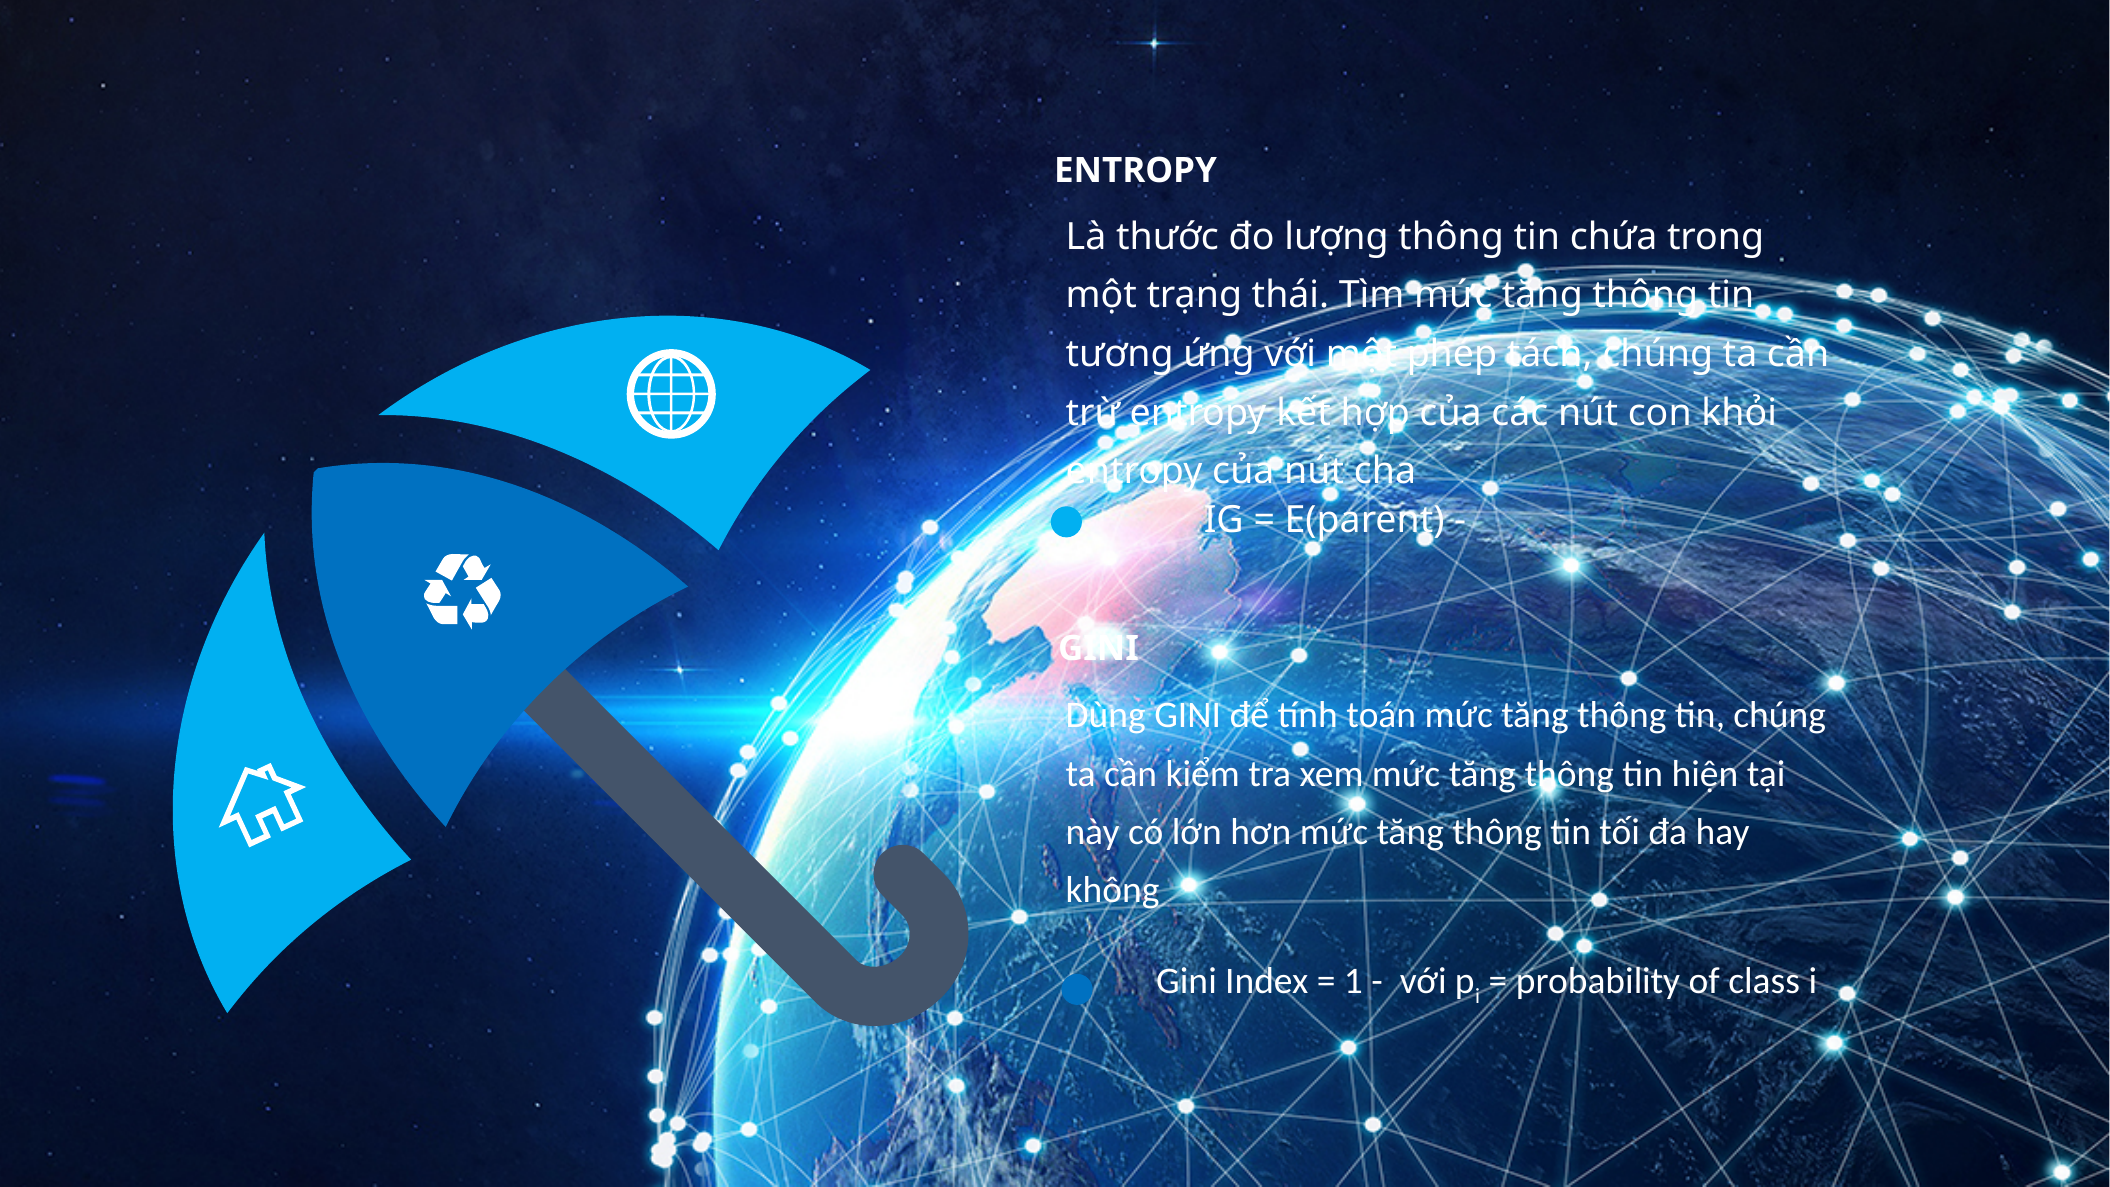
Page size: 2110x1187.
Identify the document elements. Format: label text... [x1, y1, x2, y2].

text_box Dùng GINI để tính toán mức tăng thông tin, chúng ta cần kiểm tra xem mức tăng thông tin hiện tại này có lớn hơn mức tăng thông tin tối đa hay không [1050, 669, 1855, 918]
text_box GINI [1043, 618, 1154, 675]
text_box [423, 554, 502, 630]
text_box ENTROPY [1039, 139, 1232, 197]
picture [0, 0, 2110, 1187]
text_box [1061, 973, 1093, 1005]
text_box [626, 349, 716, 439]
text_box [70, 231, 822, 1112]
text_box Là thước đo lượng thông tin chứa trong một trạng thái. Tìm mức tăng thông tin tương ứng với một phép tách, chúng ta cần trừ entropy kết hợp của các nút con khỏi entropy của nút cha [1050, 191, 1855, 538]
